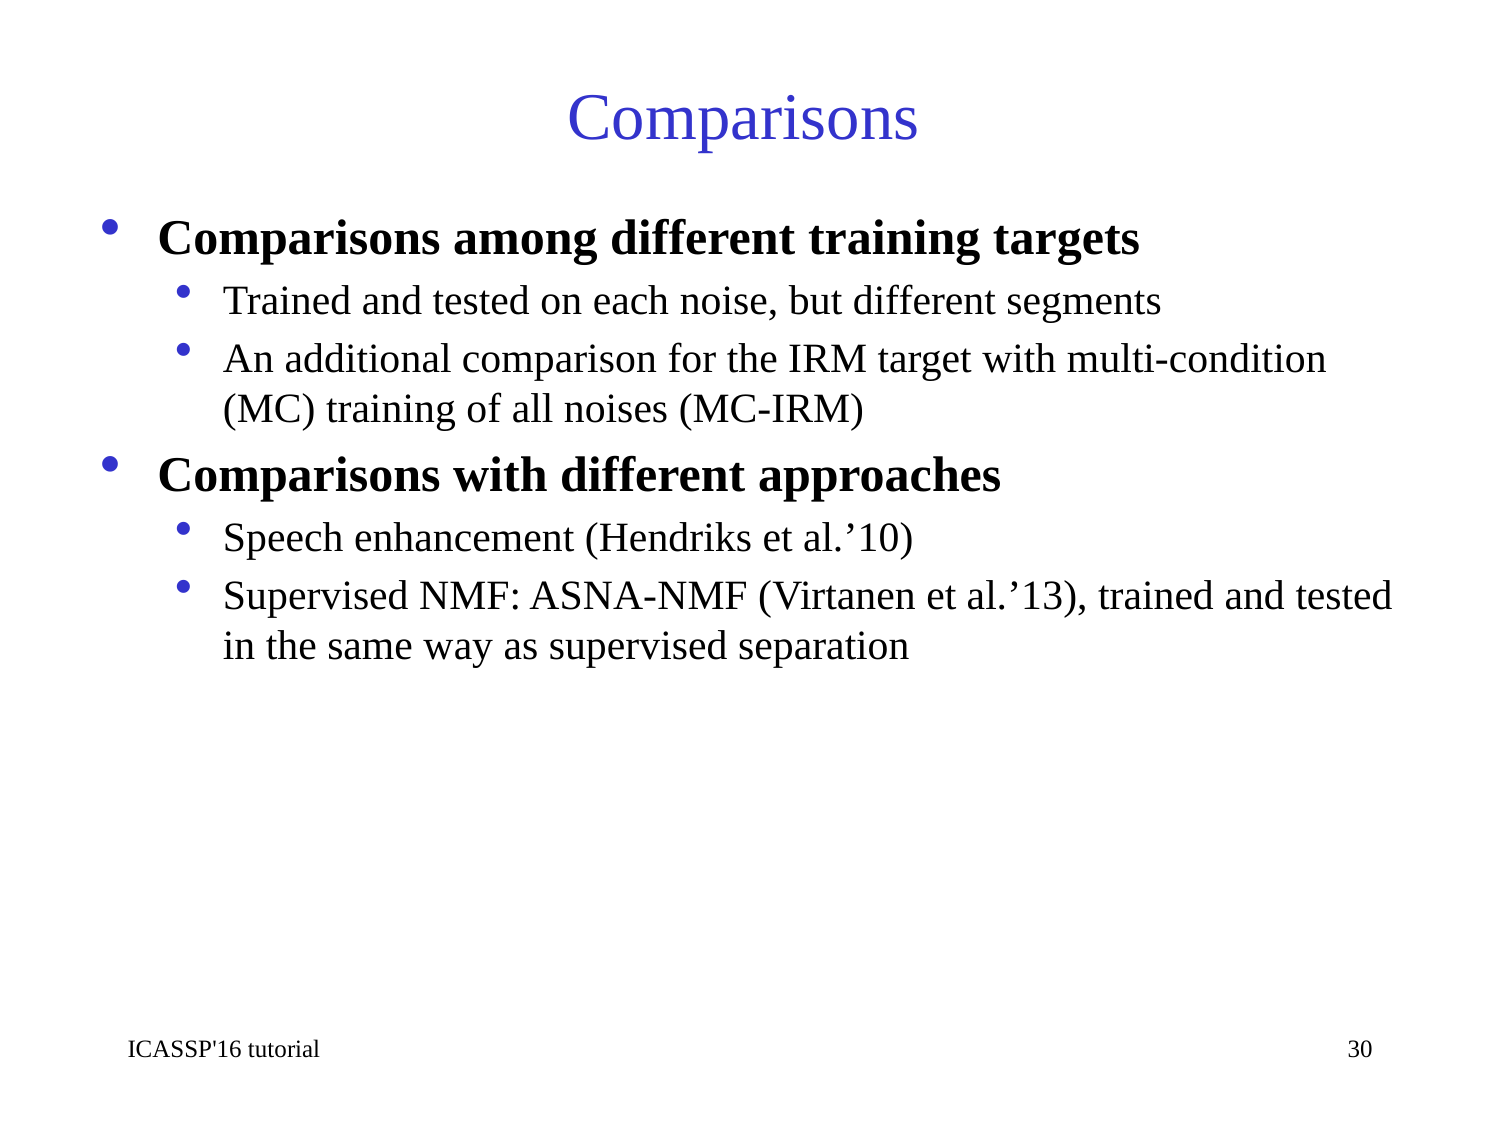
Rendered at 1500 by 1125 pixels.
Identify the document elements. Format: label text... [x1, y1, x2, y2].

slide_number 30 [1074, 1024, 1388, 1101]
title Comparisons [87, 62, 1400, 163]
slide_number ICASSP'16 tutorial [112, 1024, 426, 1101]
list Comparisons among different training targets Trained and tested on each noise, but different segments An additional comparison for the IRM target with multi-condition (MC) training of all noises (MC-IRM) Comparisons with different approaches Speech enhancement (Hendriks et al.’10) Supervised NMF: ASNA-NMF (Virtanen et al.’13), trained and tested in the same way as supervised separation [85, 196, 1414, 1010]
